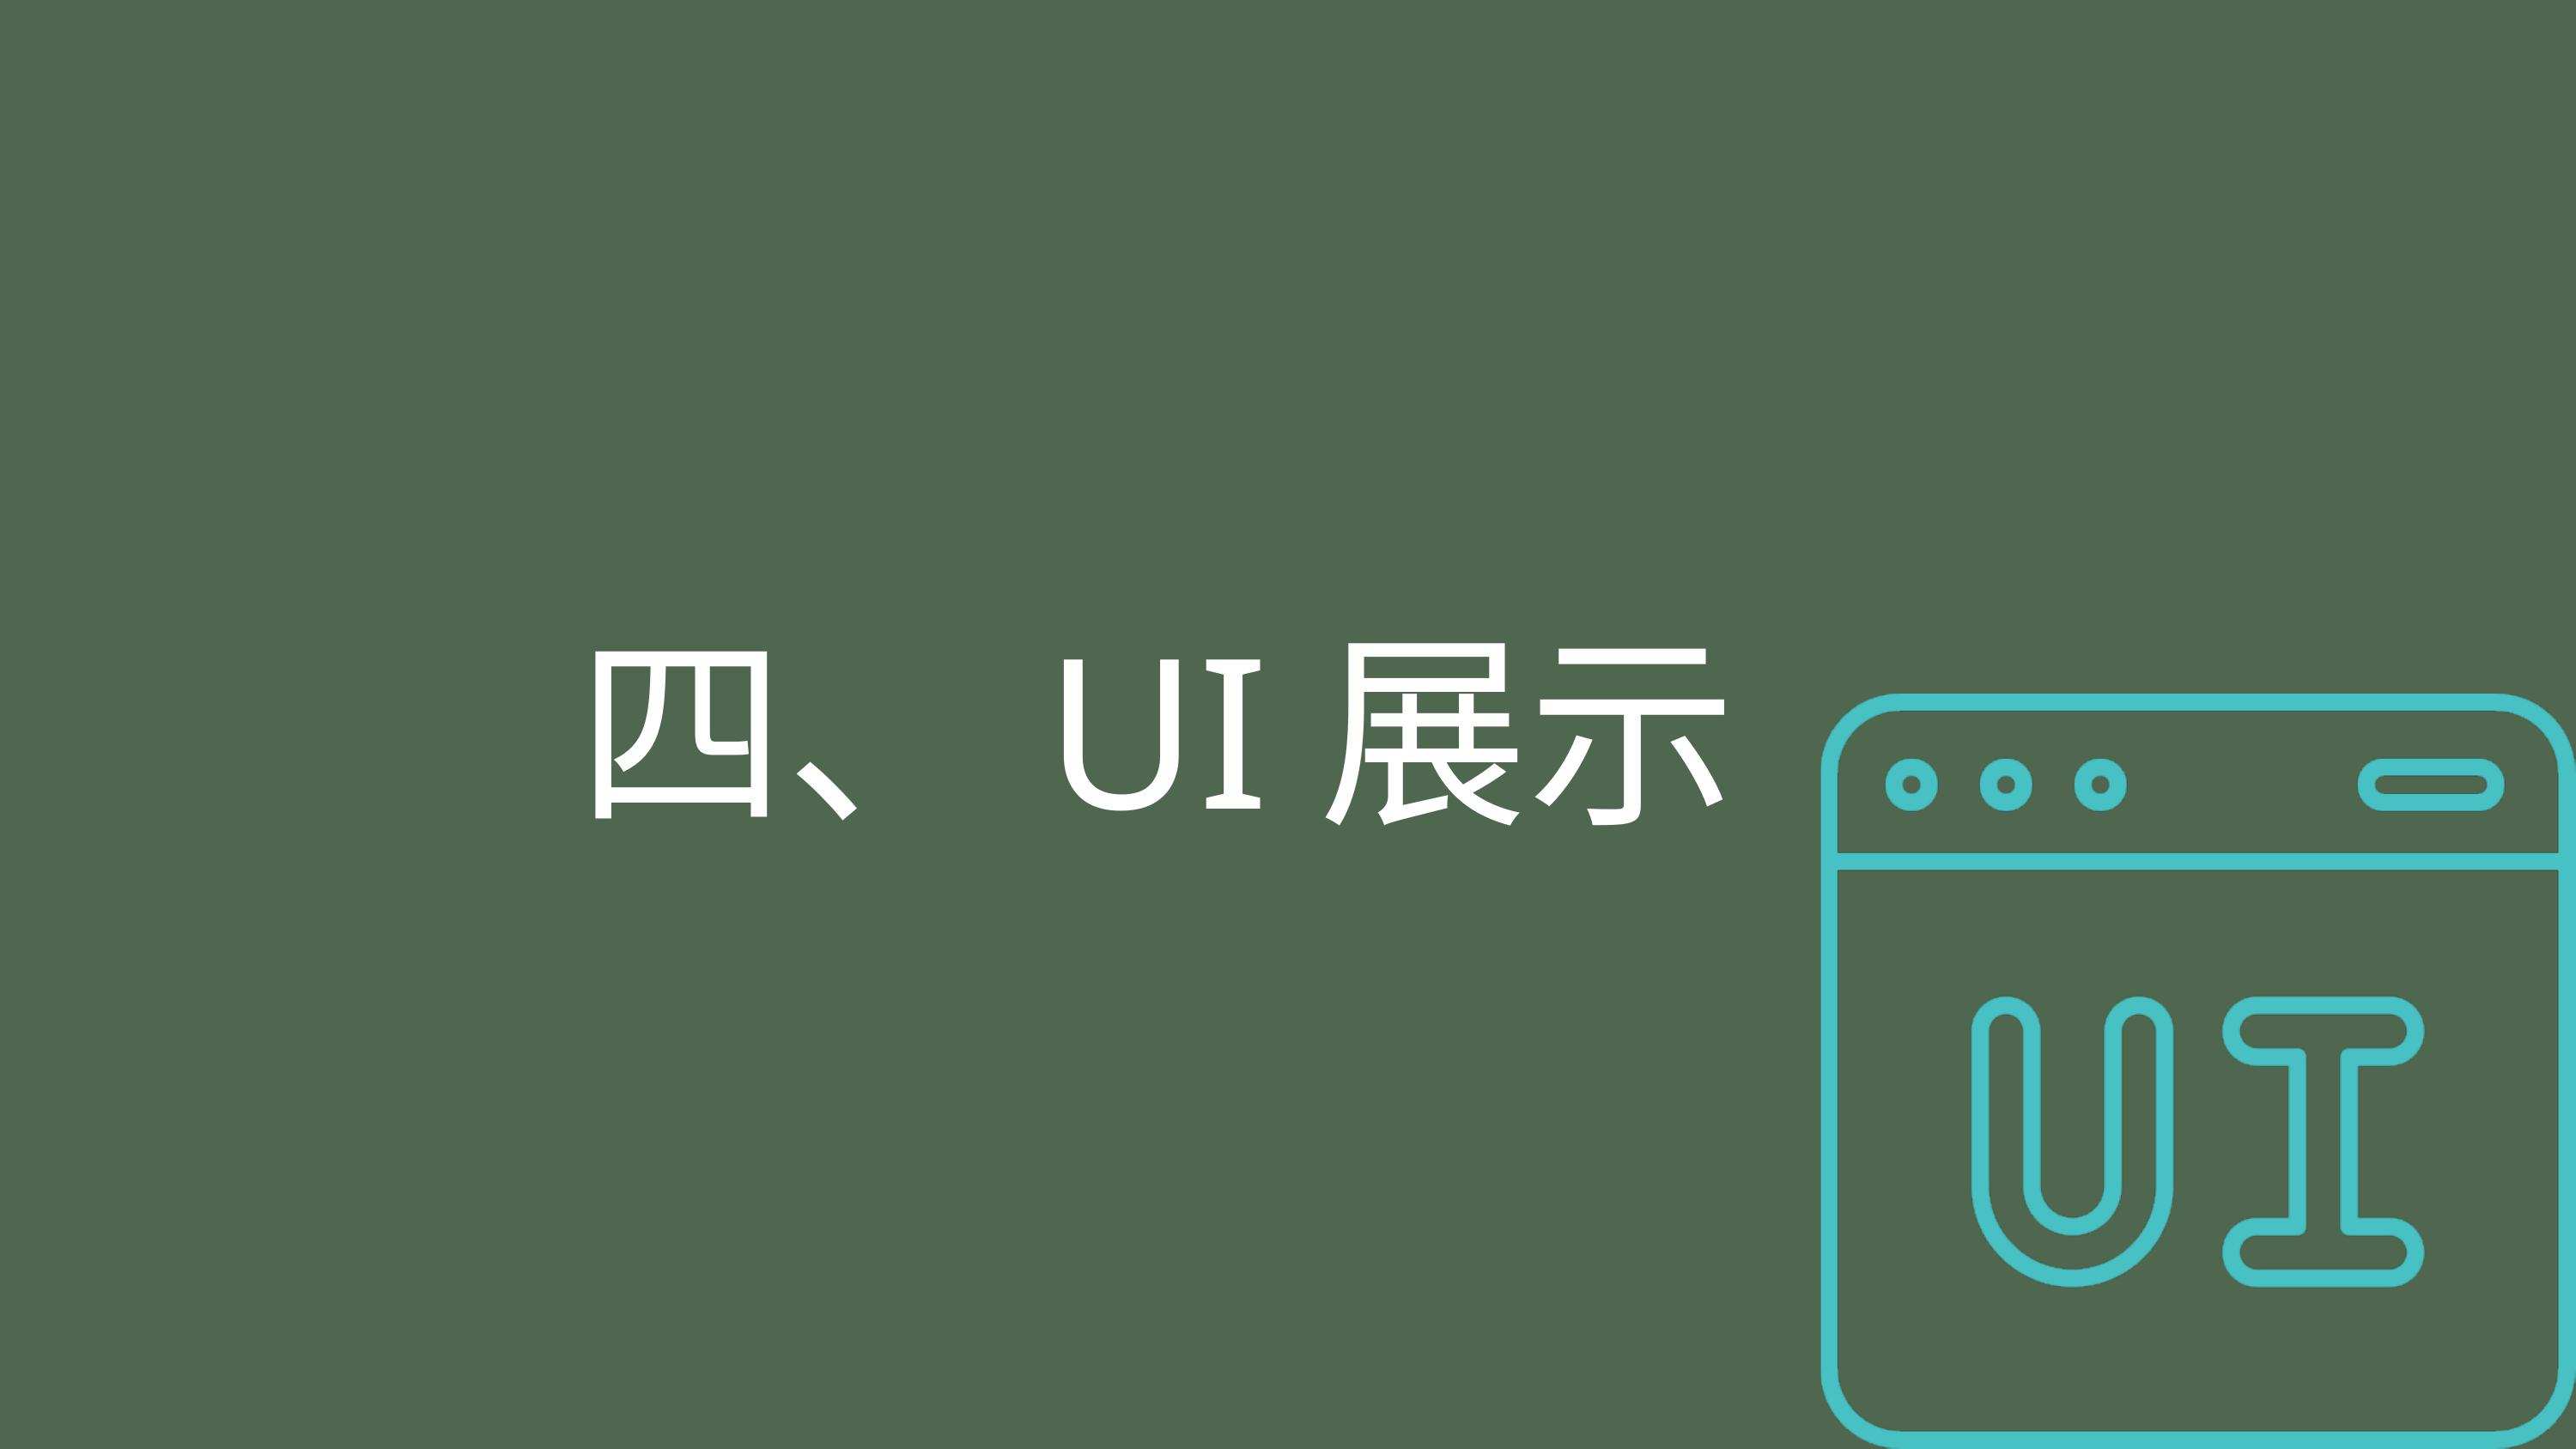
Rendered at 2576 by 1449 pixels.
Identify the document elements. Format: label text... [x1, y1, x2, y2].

text_box [1820, 694, 2576, 1449]
text_box 四、UI展示 [577, 558, 2111, 852]
